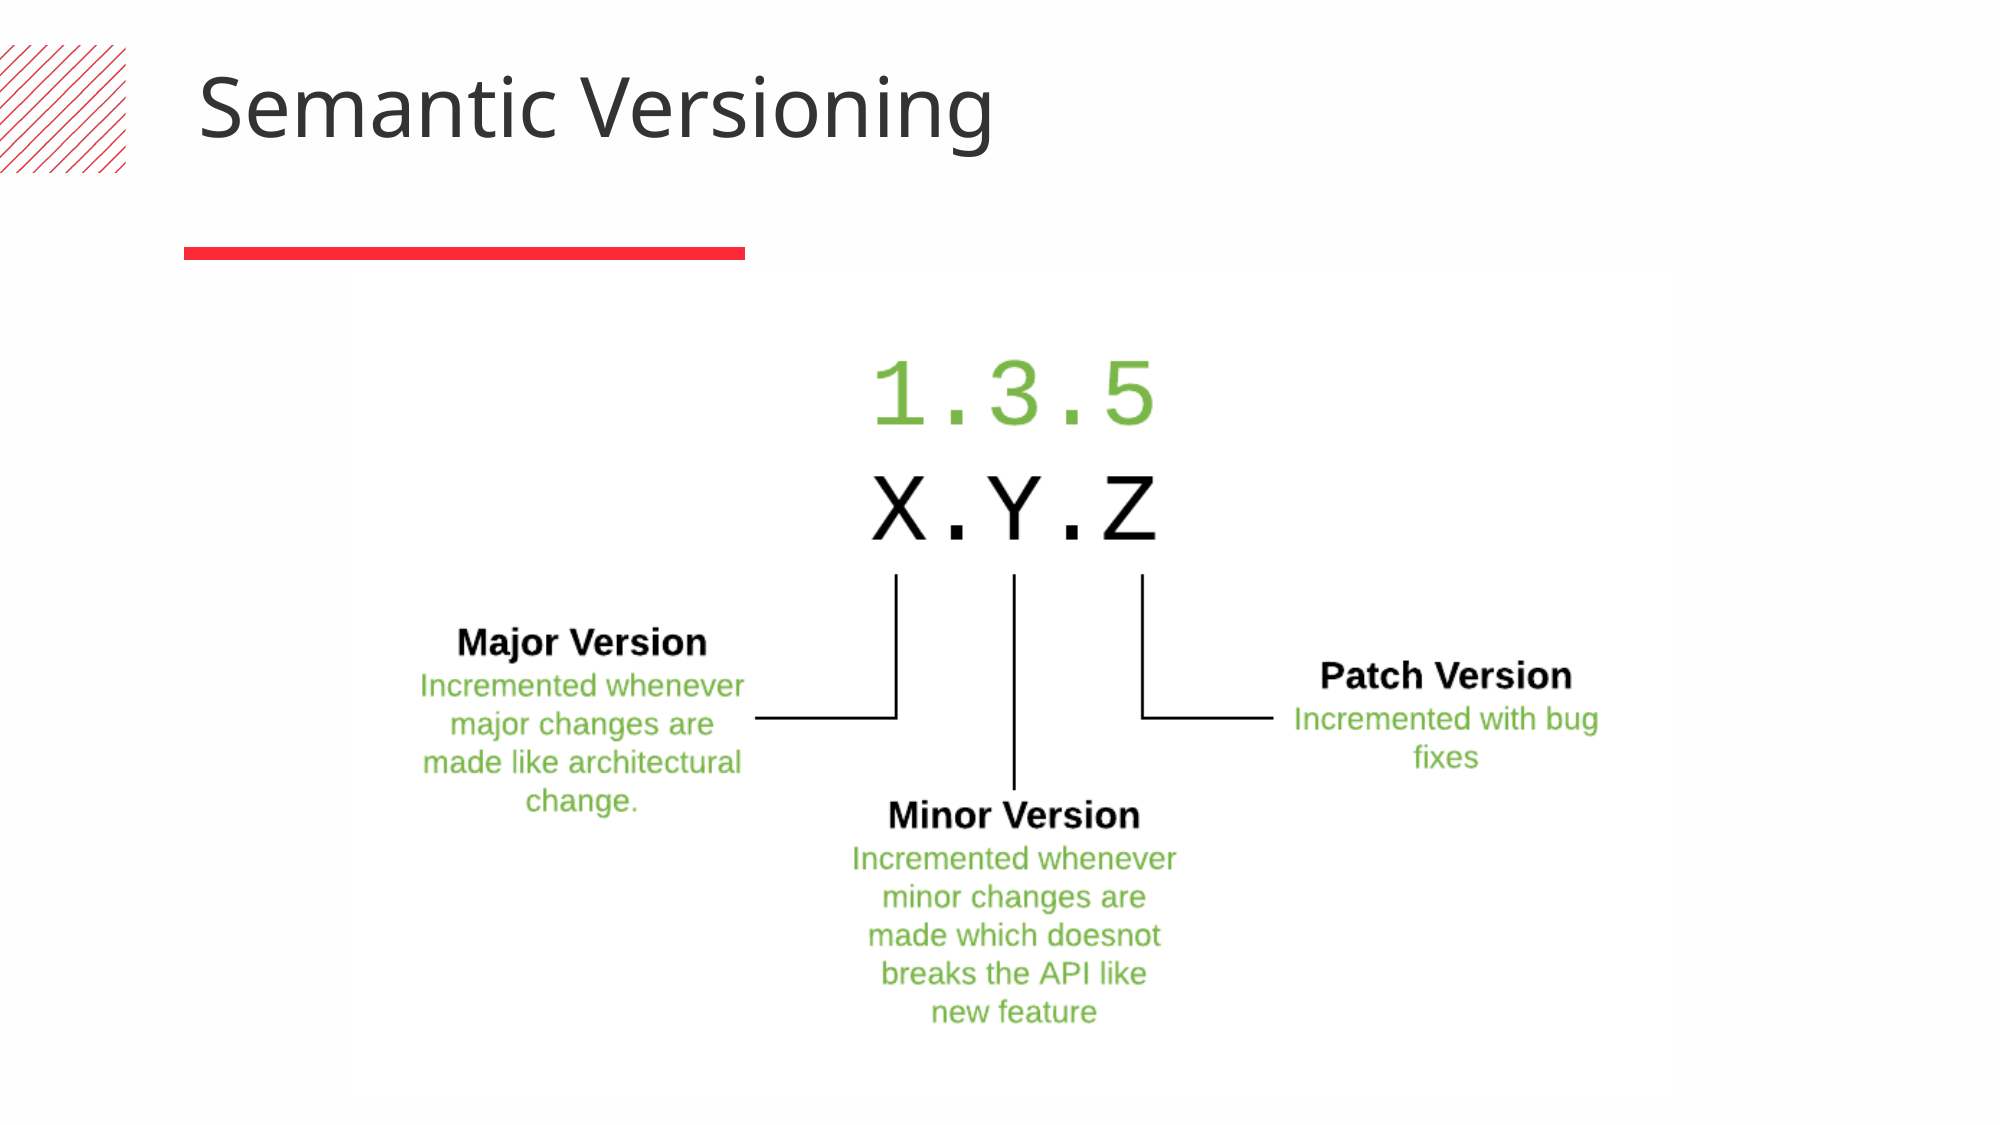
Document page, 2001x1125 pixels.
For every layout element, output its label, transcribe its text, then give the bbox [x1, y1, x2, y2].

list Semantic Versioning [183, 58, 1780, 194]
picture [352, 272, 1677, 1101]
picture [0, 45, 126, 173]
